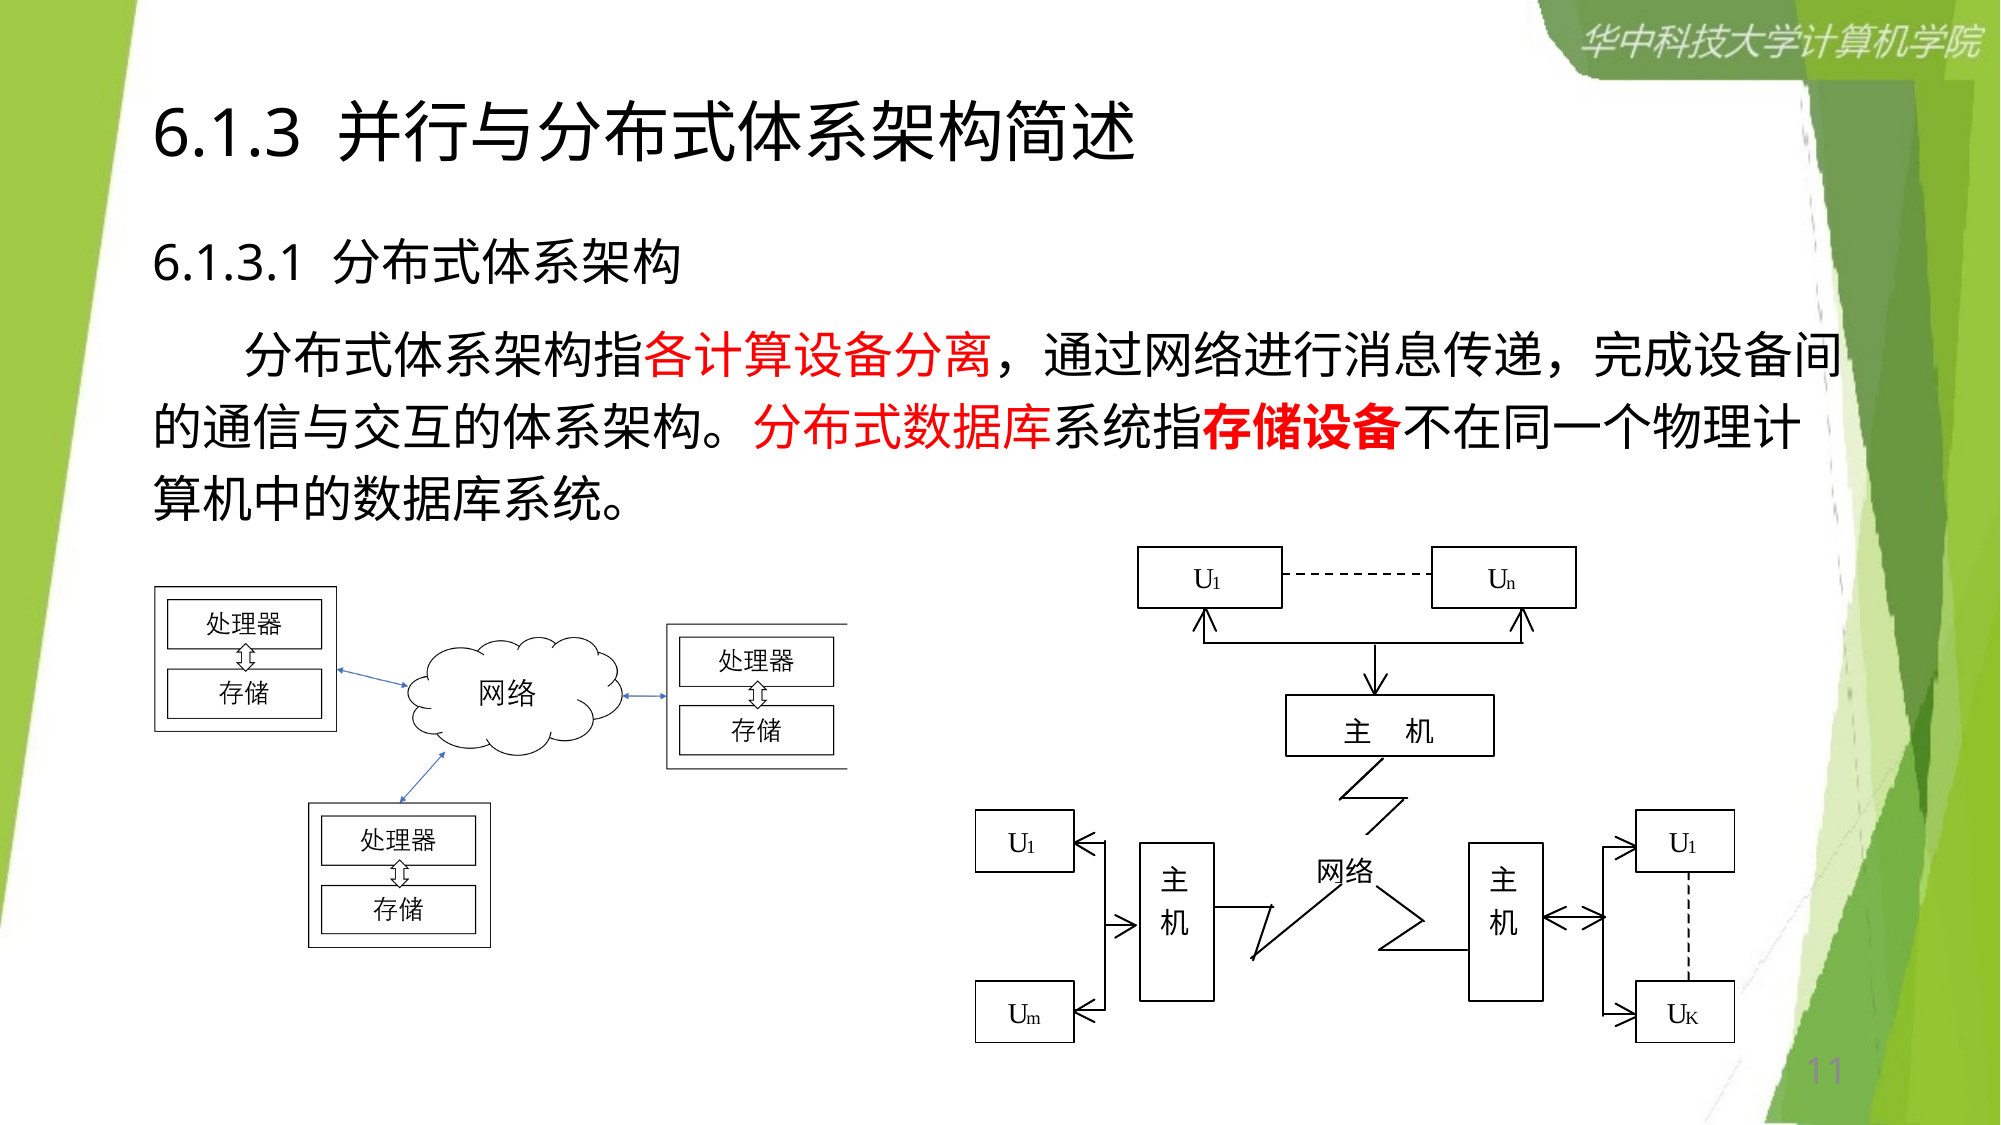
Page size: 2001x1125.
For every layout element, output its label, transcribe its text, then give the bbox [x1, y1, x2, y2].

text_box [975, 546, 1735, 1043]
list 6.1.3.1 分布式体系架构 分布式体系架构指各计算设备分离，通过网络进行消息传递，完成设备间的通信与交互的体系架构。分布式数据库系统指存储设备不在同一个物理计算机中的数据库系统。 [137, 210, 1863, 589]
slide_number 11 [1412, 1042, 1863, 1103]
picture [0, 0, 2001, 1125]
title 6.1.3 并行与分布式体系架构简述 [137, 59, 1863, 210]
